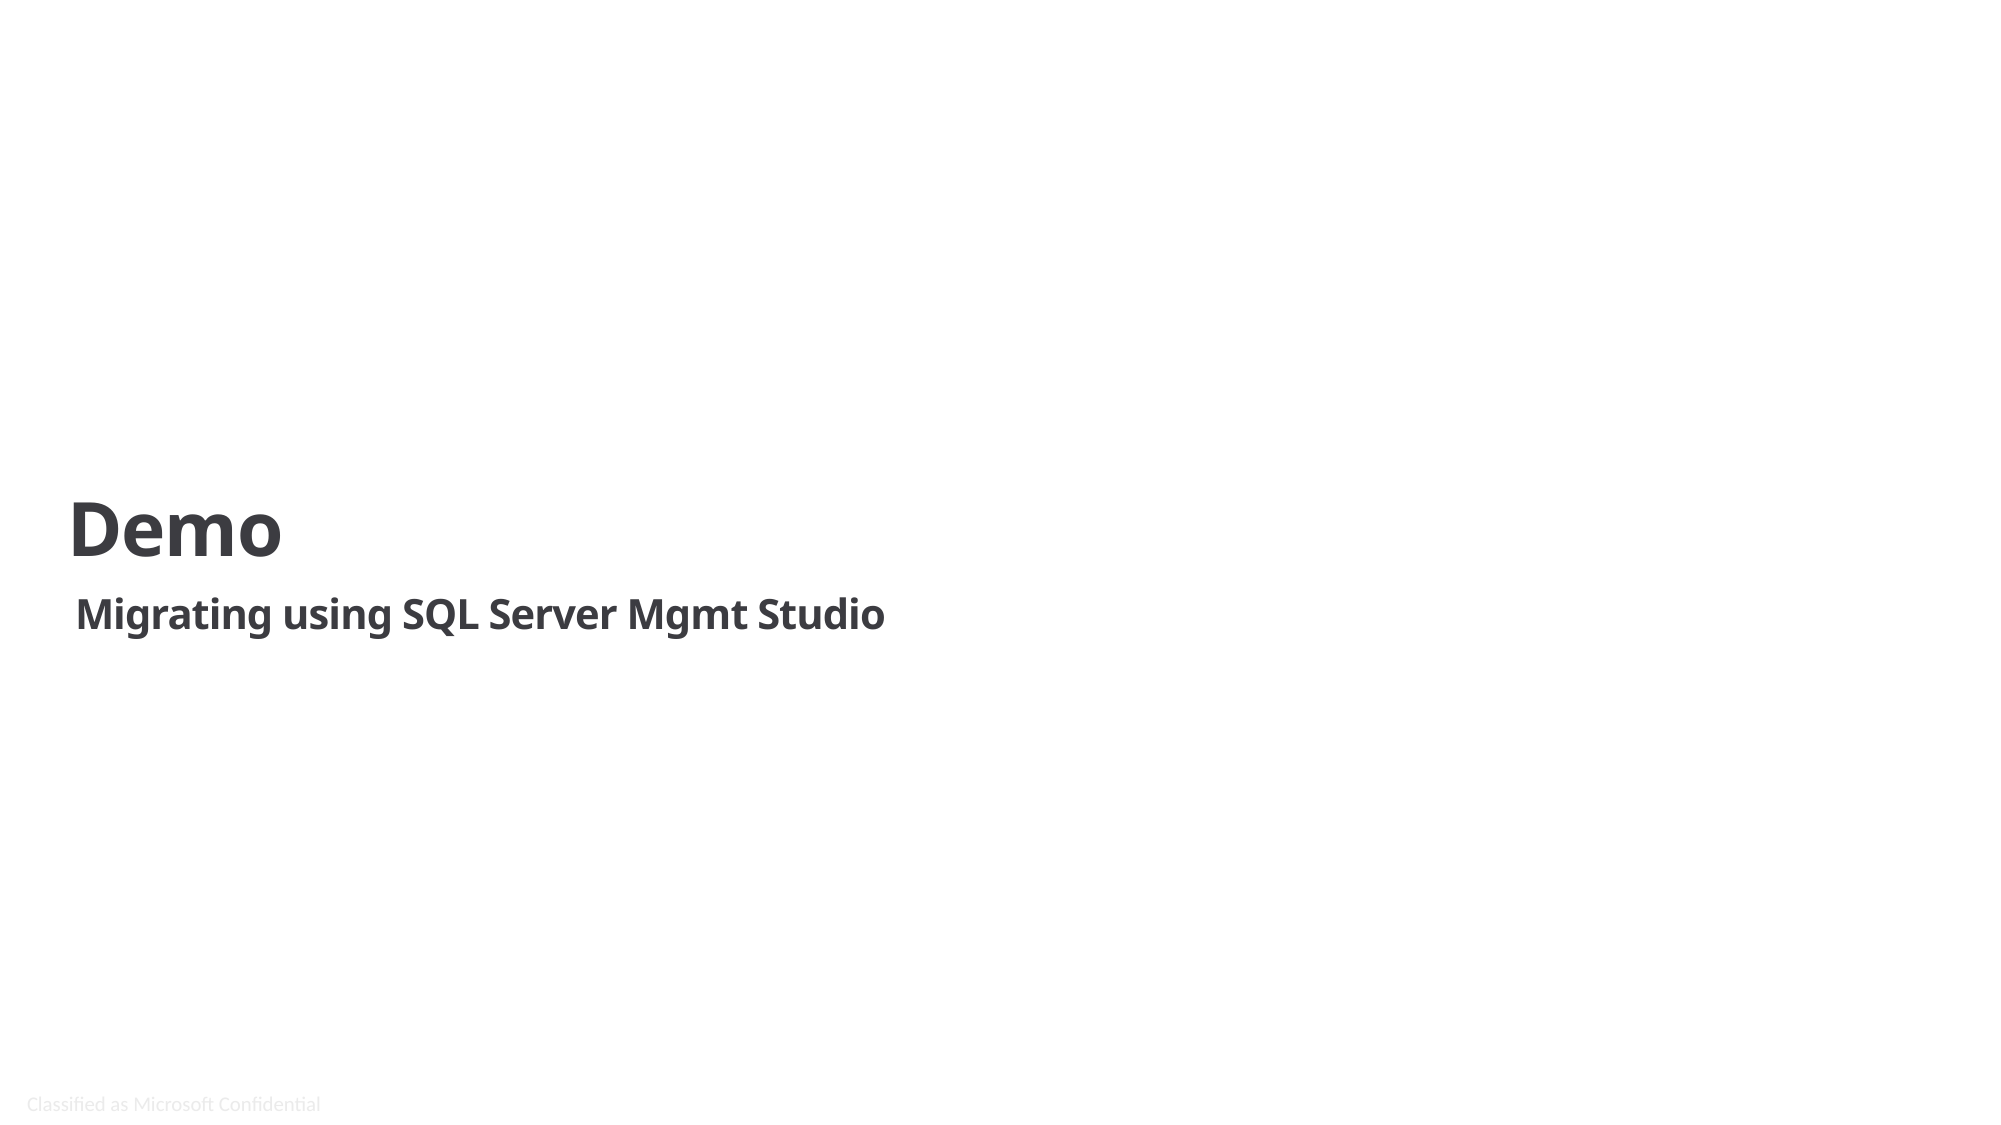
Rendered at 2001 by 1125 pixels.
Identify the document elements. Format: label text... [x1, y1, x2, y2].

list Migrating using SQL Server Mgmt Studio [75, 587, 1807, 658]
title Demo [67, 425, 1807, 588]
